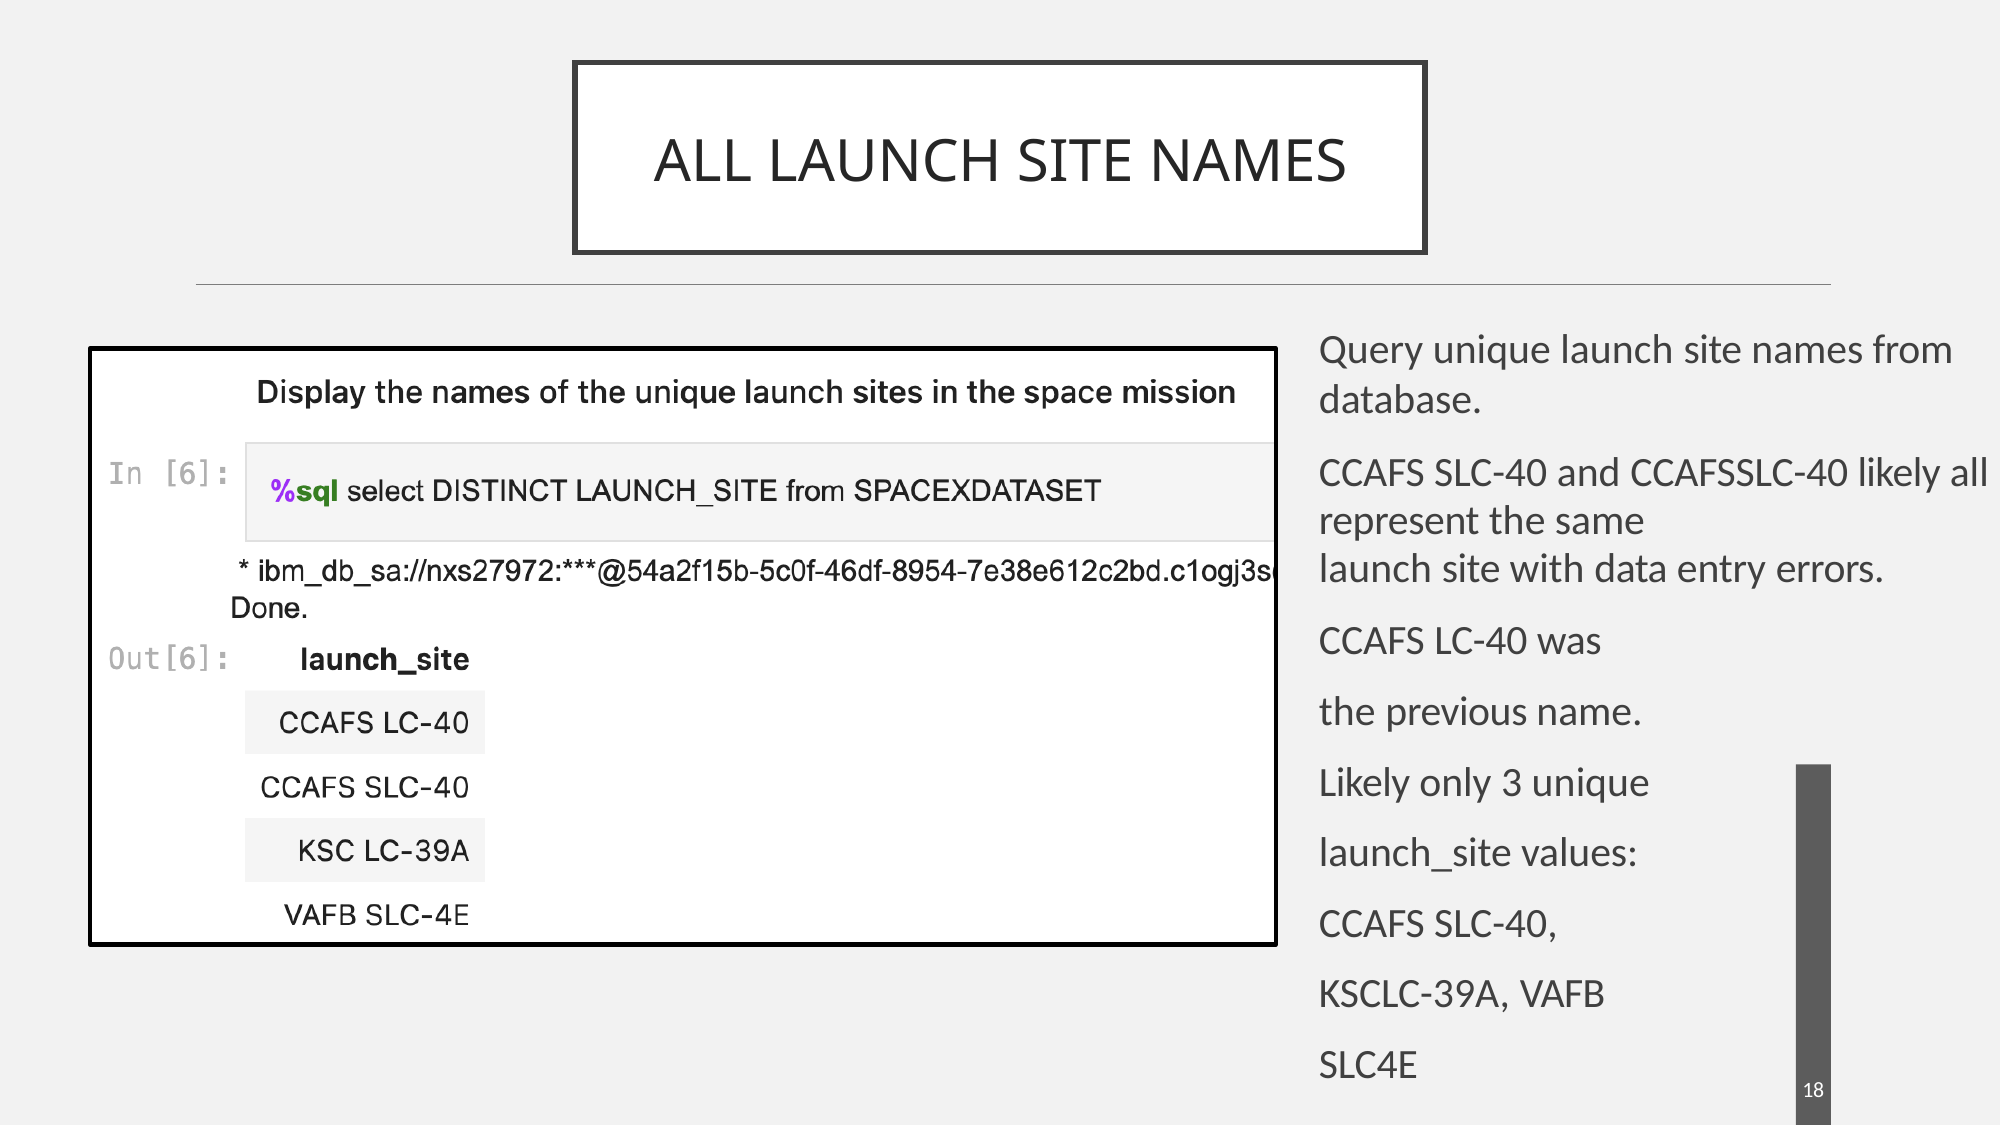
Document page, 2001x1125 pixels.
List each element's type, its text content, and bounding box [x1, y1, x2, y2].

picture [91, 350, 1274, 943]
title All Launch Site Names [572, 60, 1428, 255]
text_box Query unique launch site names from database. CCAFS SLC-40 and CCAFSSLC-40 likely all represent the same launch site with data entry errors. CCAFS LC-40 was the previous name. Likely only 3 unique launch_site values: CCAFS SLC-40, KSCLC-39A, VAFB SLC4E [1316, 294, 2000, 1087]
slide_number 18 [1795, 764, 1831, 1125]
